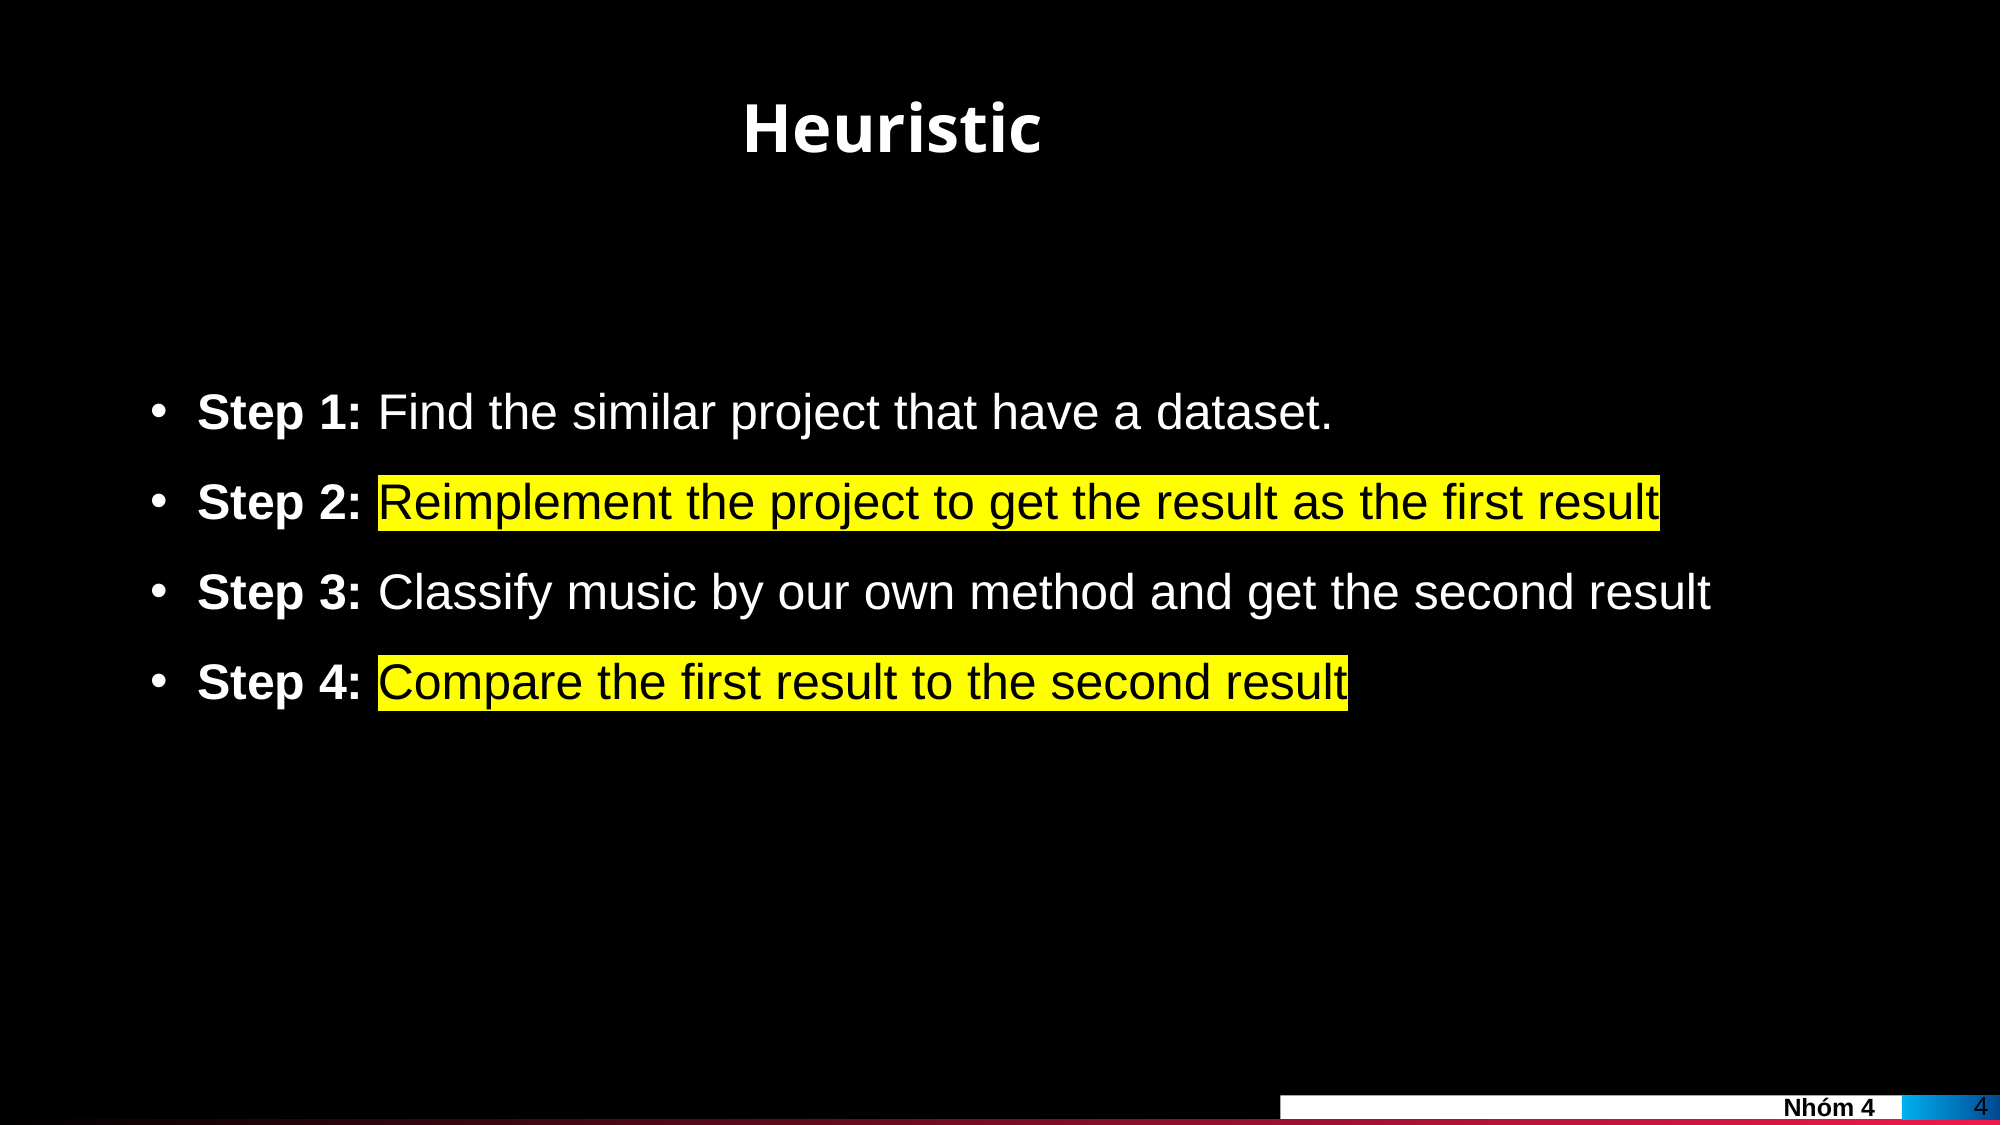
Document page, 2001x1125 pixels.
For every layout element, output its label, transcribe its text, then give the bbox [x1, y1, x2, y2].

title Heuristic [741, 95, 1142, 184]
text_box Nhóm 4 [1768, 1084, 1951, 1125]
text_box Step 1: Find the similar project that have a dataset. Step 2: Reimplement the project to get the result as the first result Step 3: Classify music by our own method and get the second result Step 4: Compare the first result to the second result [135, 342, 1979, 718]
slide_number 4 [1951, 1095, 2000, 1120]
